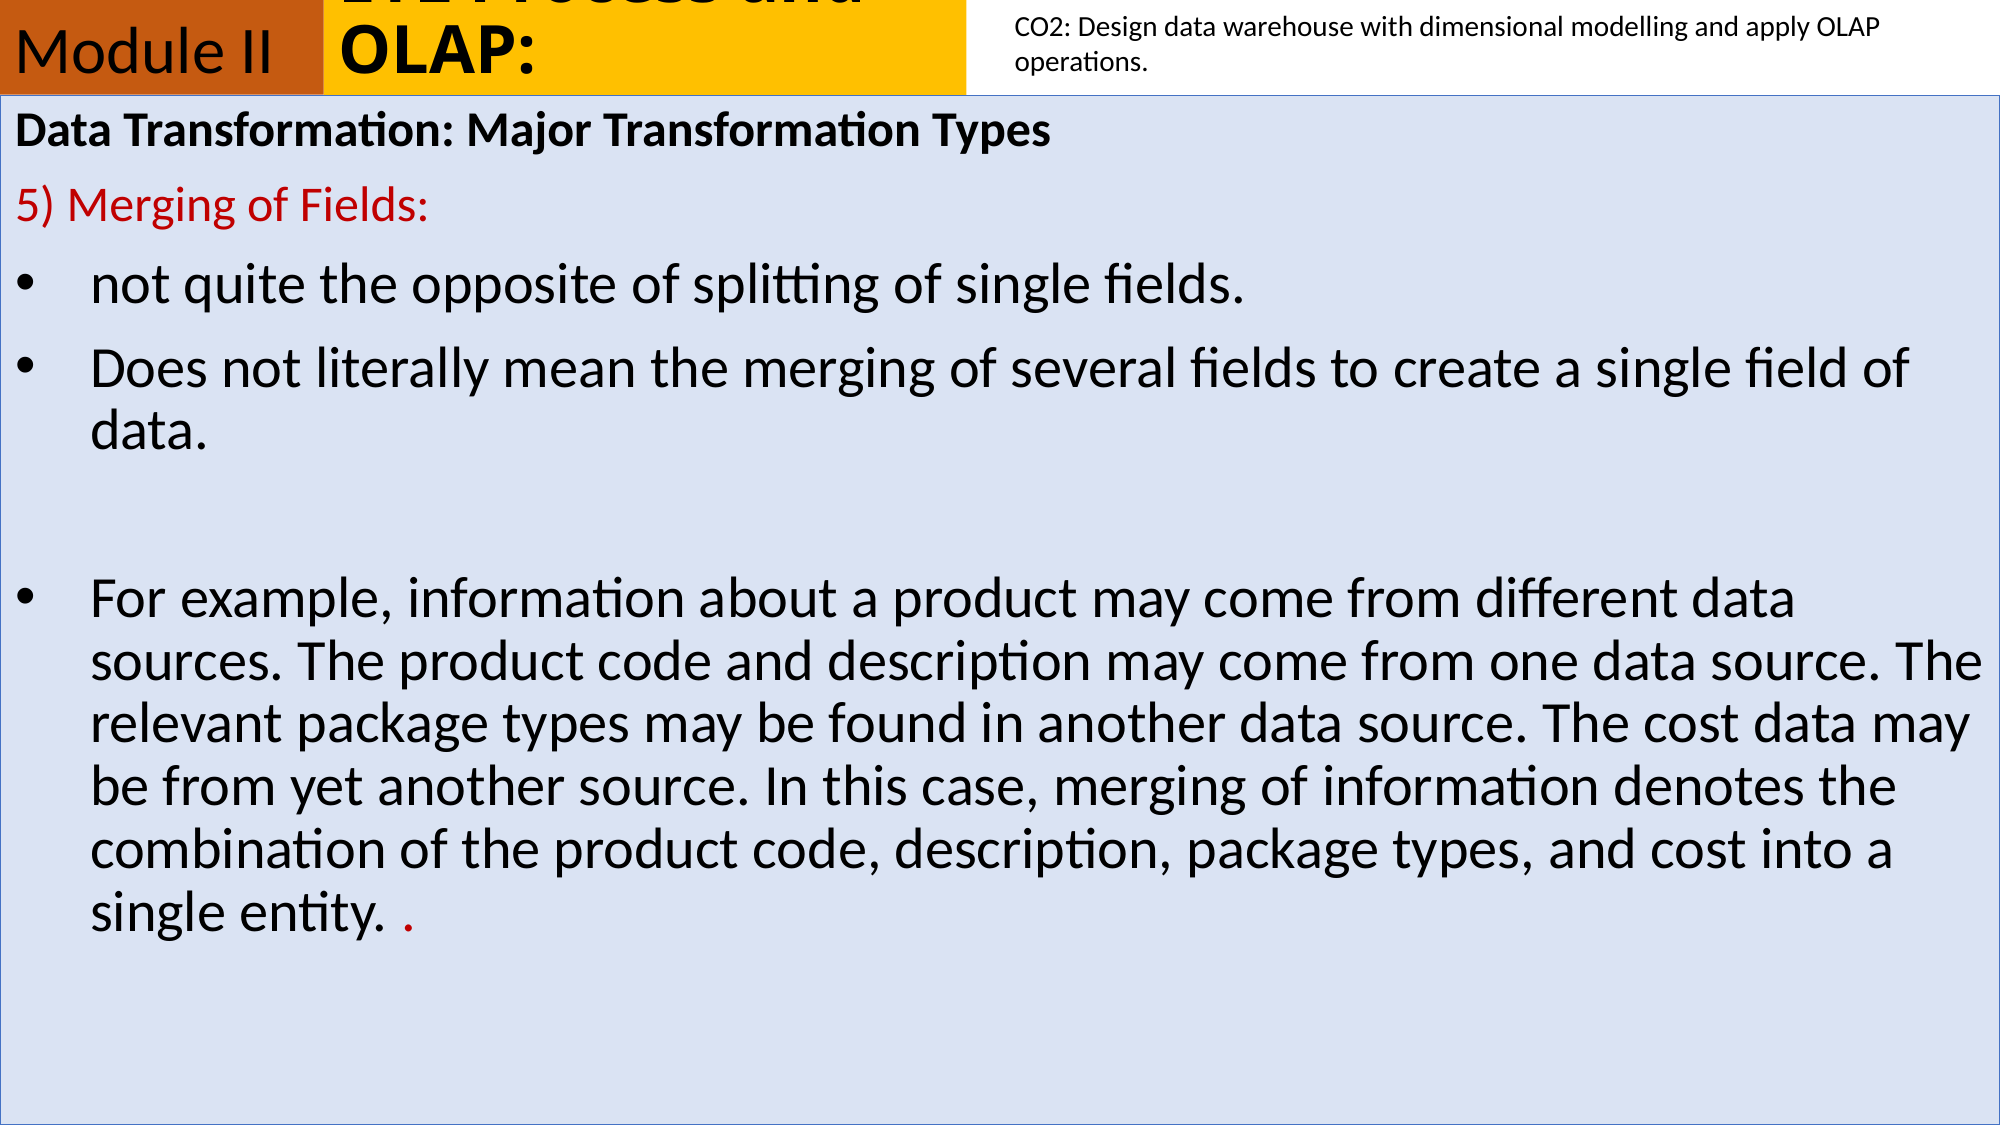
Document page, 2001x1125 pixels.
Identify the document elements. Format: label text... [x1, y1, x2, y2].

subtitle Data Transformation: Major Transformation Types 5) Merging of Fields: not quite the opposite of splitting of single fields. Does not literally mean the merging of several fields to create a single field of data. For example, information about a product may come from different data sources. The product code and description may come from one data source. The relevant package types may be found in another data source. The cost data may be from yet another source. In this case, merging of information denotes the combination of the product code, description, package types, and cost into a single entity. . [0, 95, 2000, 1125]
text_box CO2: Design data warehouse with dimensional modelling and apply OLAP operations. [999, 0, 2000, 120]
text_box Module II [0, 0, 324, 95]
title ETL Process and OLAP: [324, 0, 967, 95]
